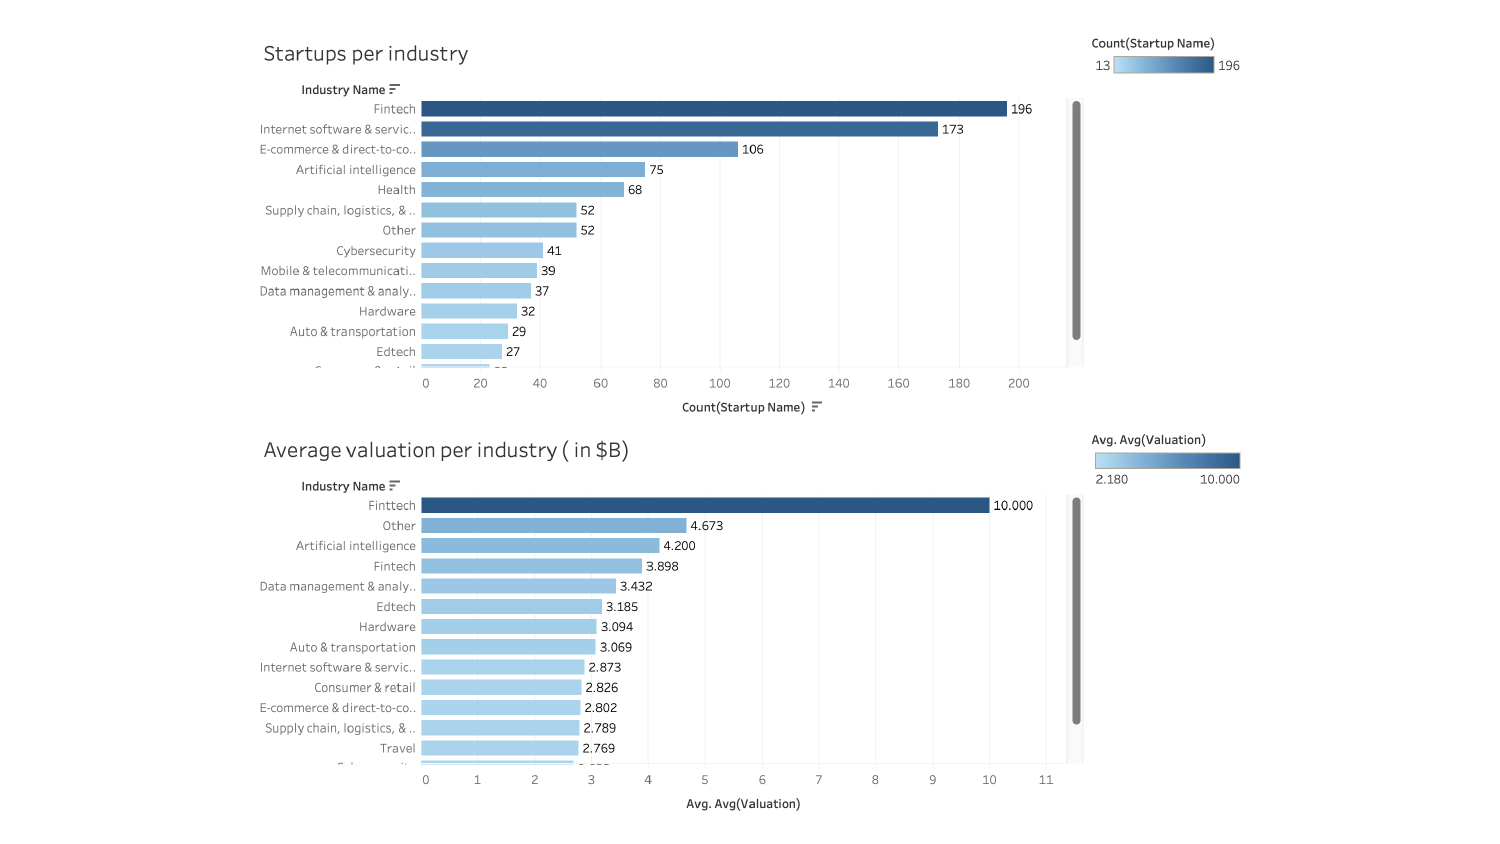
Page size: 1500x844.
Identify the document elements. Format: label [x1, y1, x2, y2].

picture [247, 24, 1253, 819]
